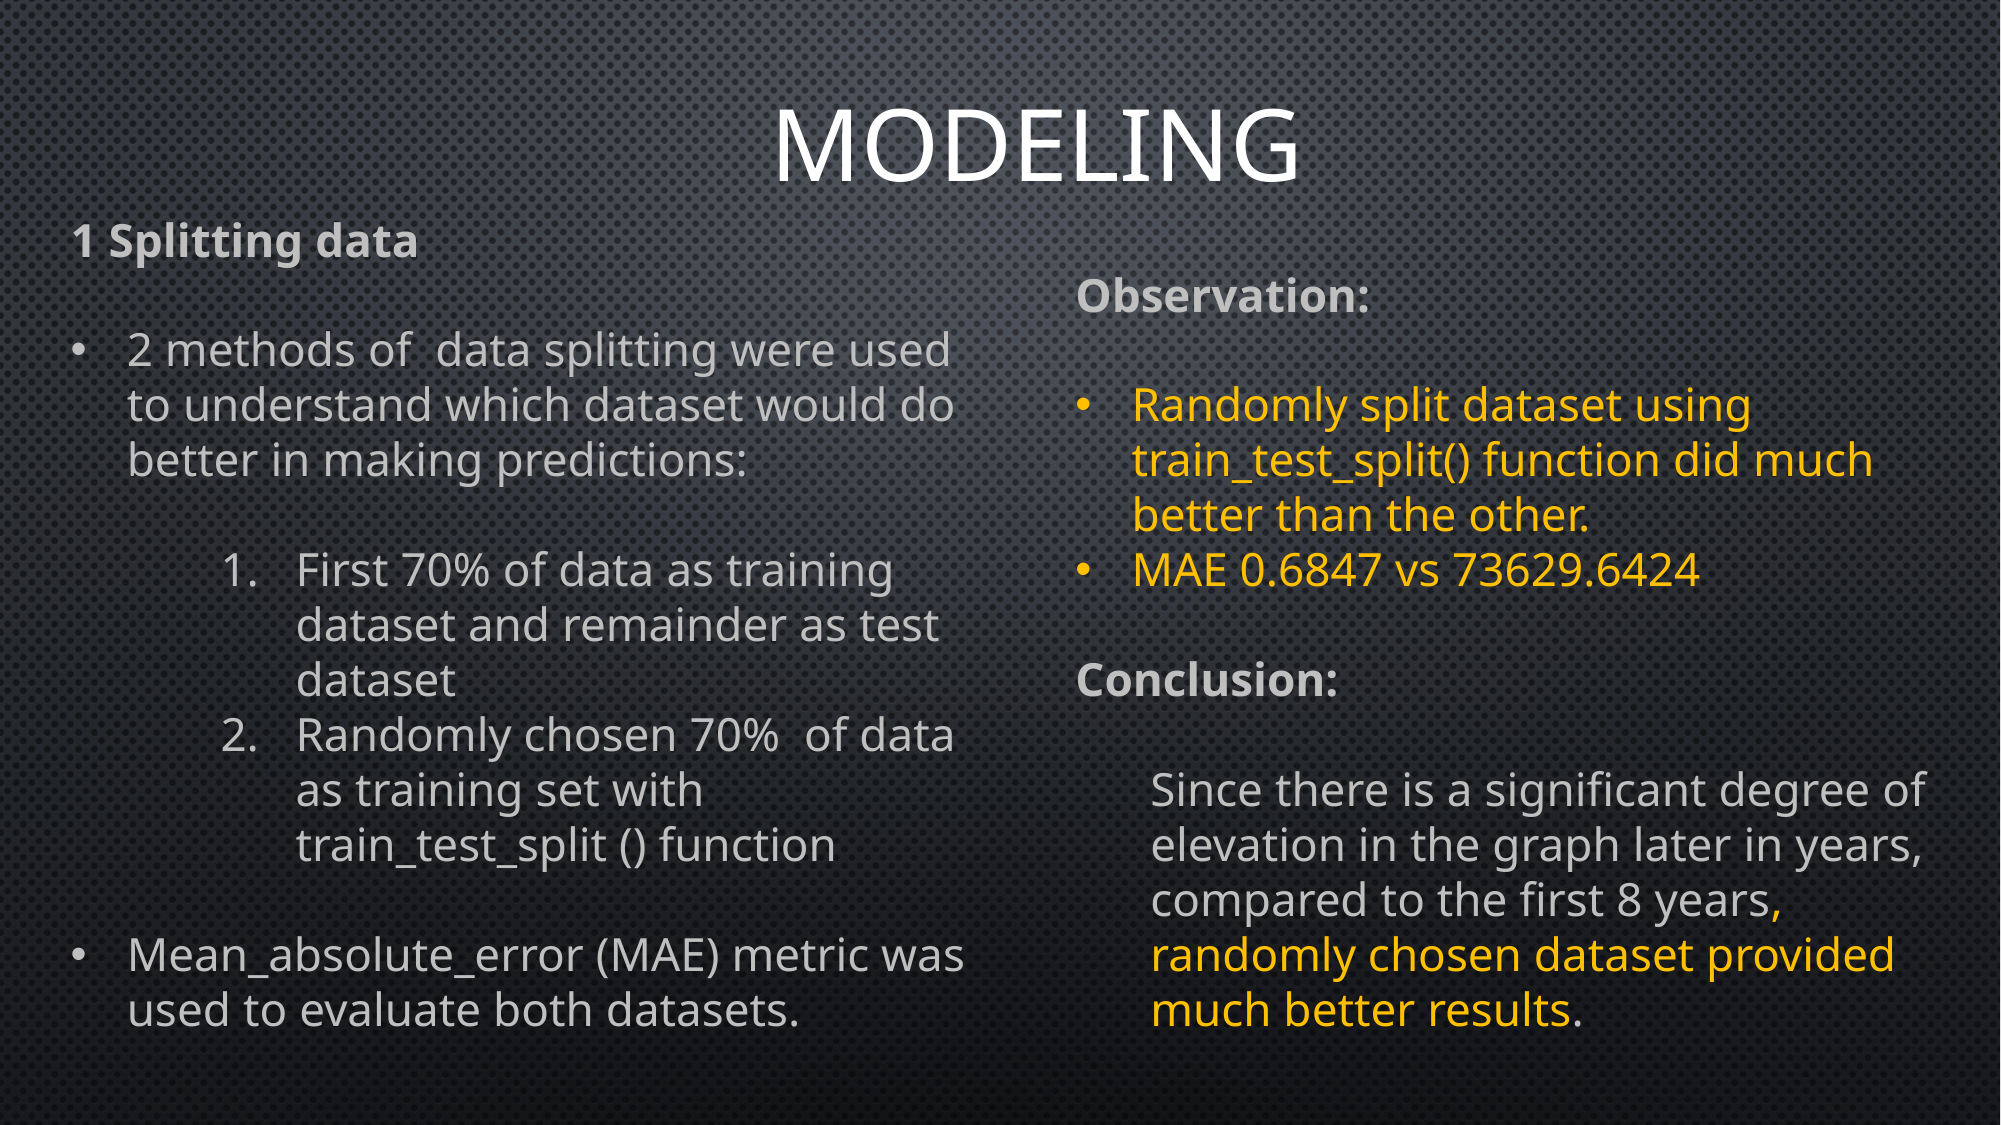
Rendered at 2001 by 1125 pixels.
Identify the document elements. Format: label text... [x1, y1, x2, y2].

text_box Modeling [325, 24, 1749, 203]
text_box 1 Splitting data 2 methods of data splitting were used to understand which dataset would do better in making predictions: First 70% of data as training dataset and remainder as test dataset Randomly chosen 70% of data as training set with train_test_split () function Mean_absolute_error (MAE) metric was used to evaluate both datasets. Observation: Randomly split dataset using train_test_split() function did much better than the other. MAE 0.6847 vs 73629.6424 Conclusion: Since there is a significant degree of elevation in the graph later in years, compared to the first 8 years, randomly chosen dataset provided much better results. [55, 203, 1945, 1125]
